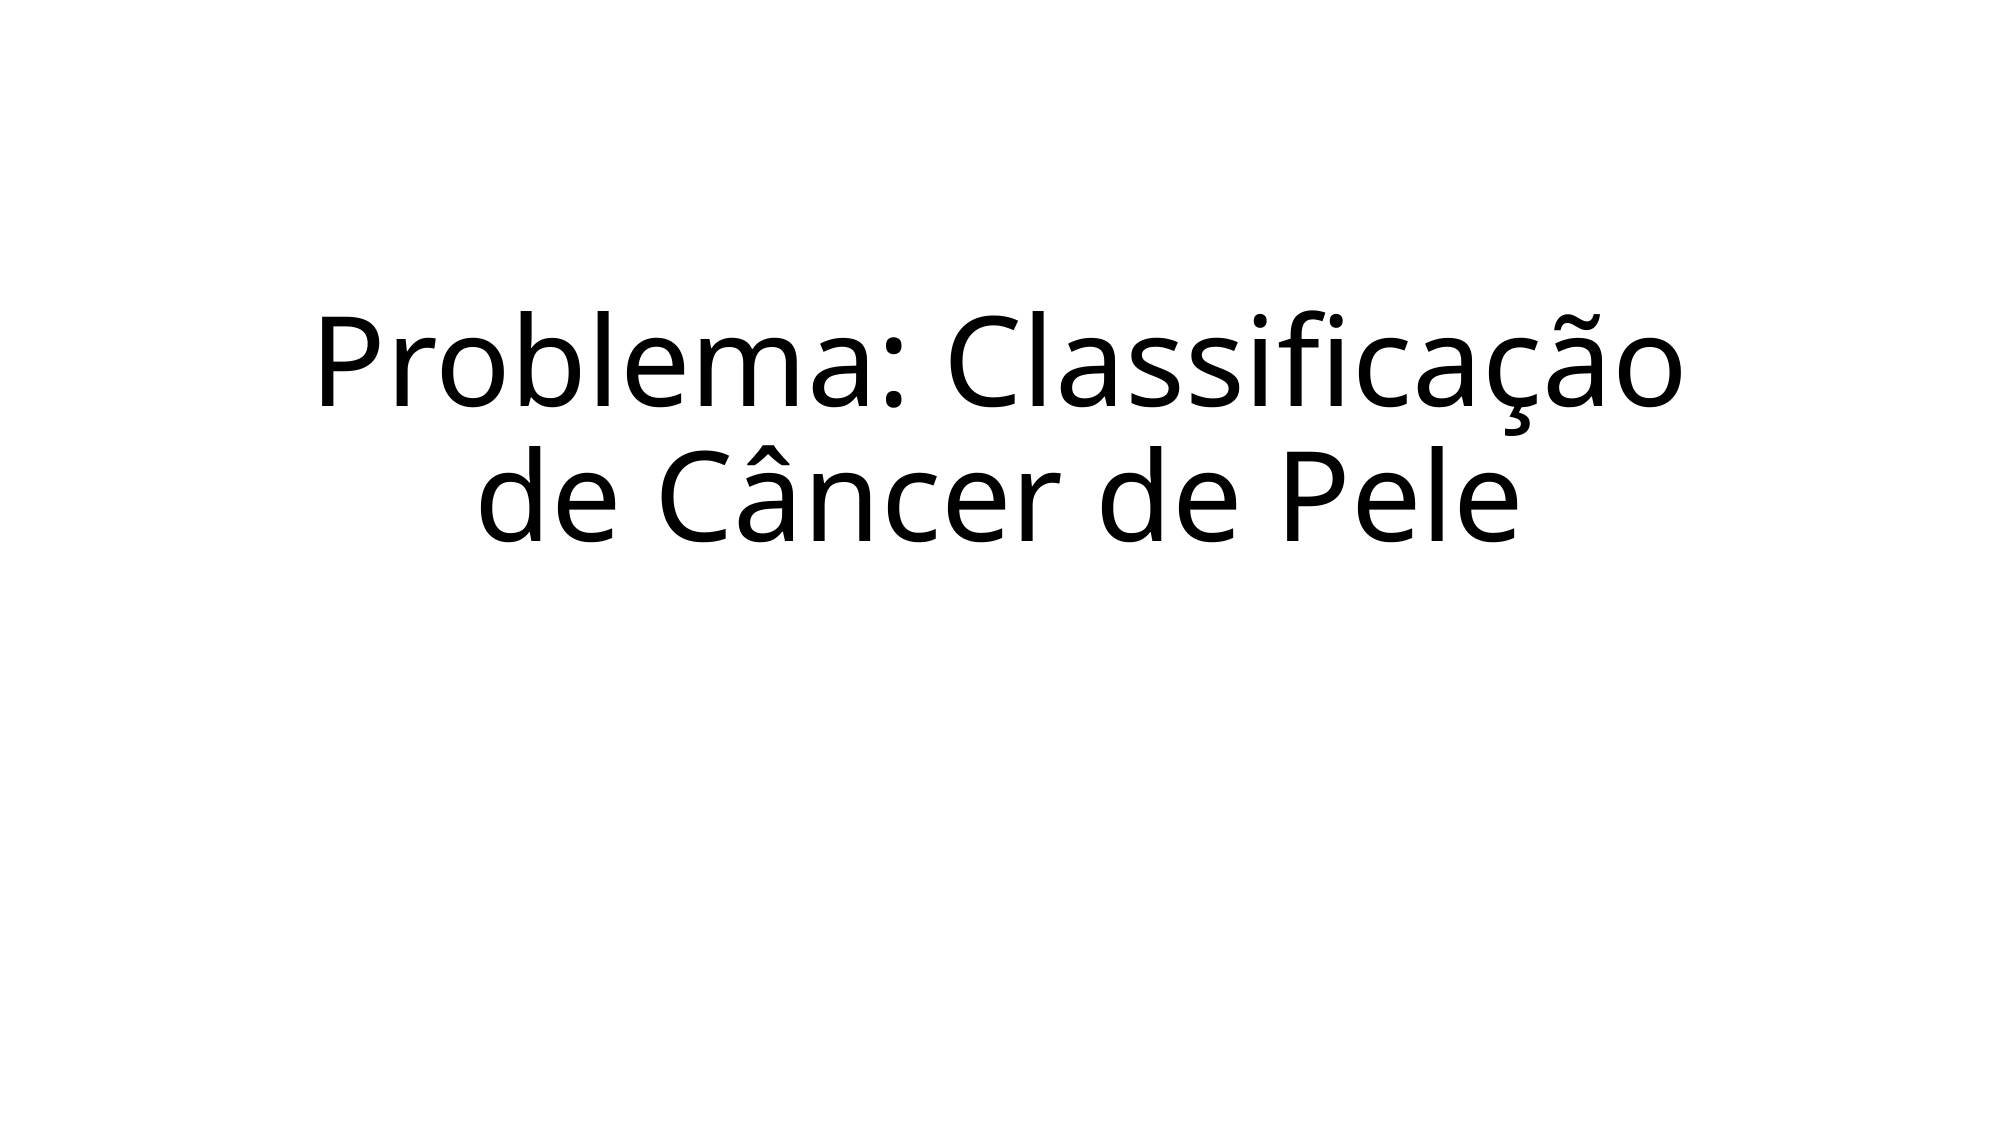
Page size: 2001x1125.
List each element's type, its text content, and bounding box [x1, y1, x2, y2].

title Problema: Classificação de Câncer de Pele [249, 184, 1750, 576]
